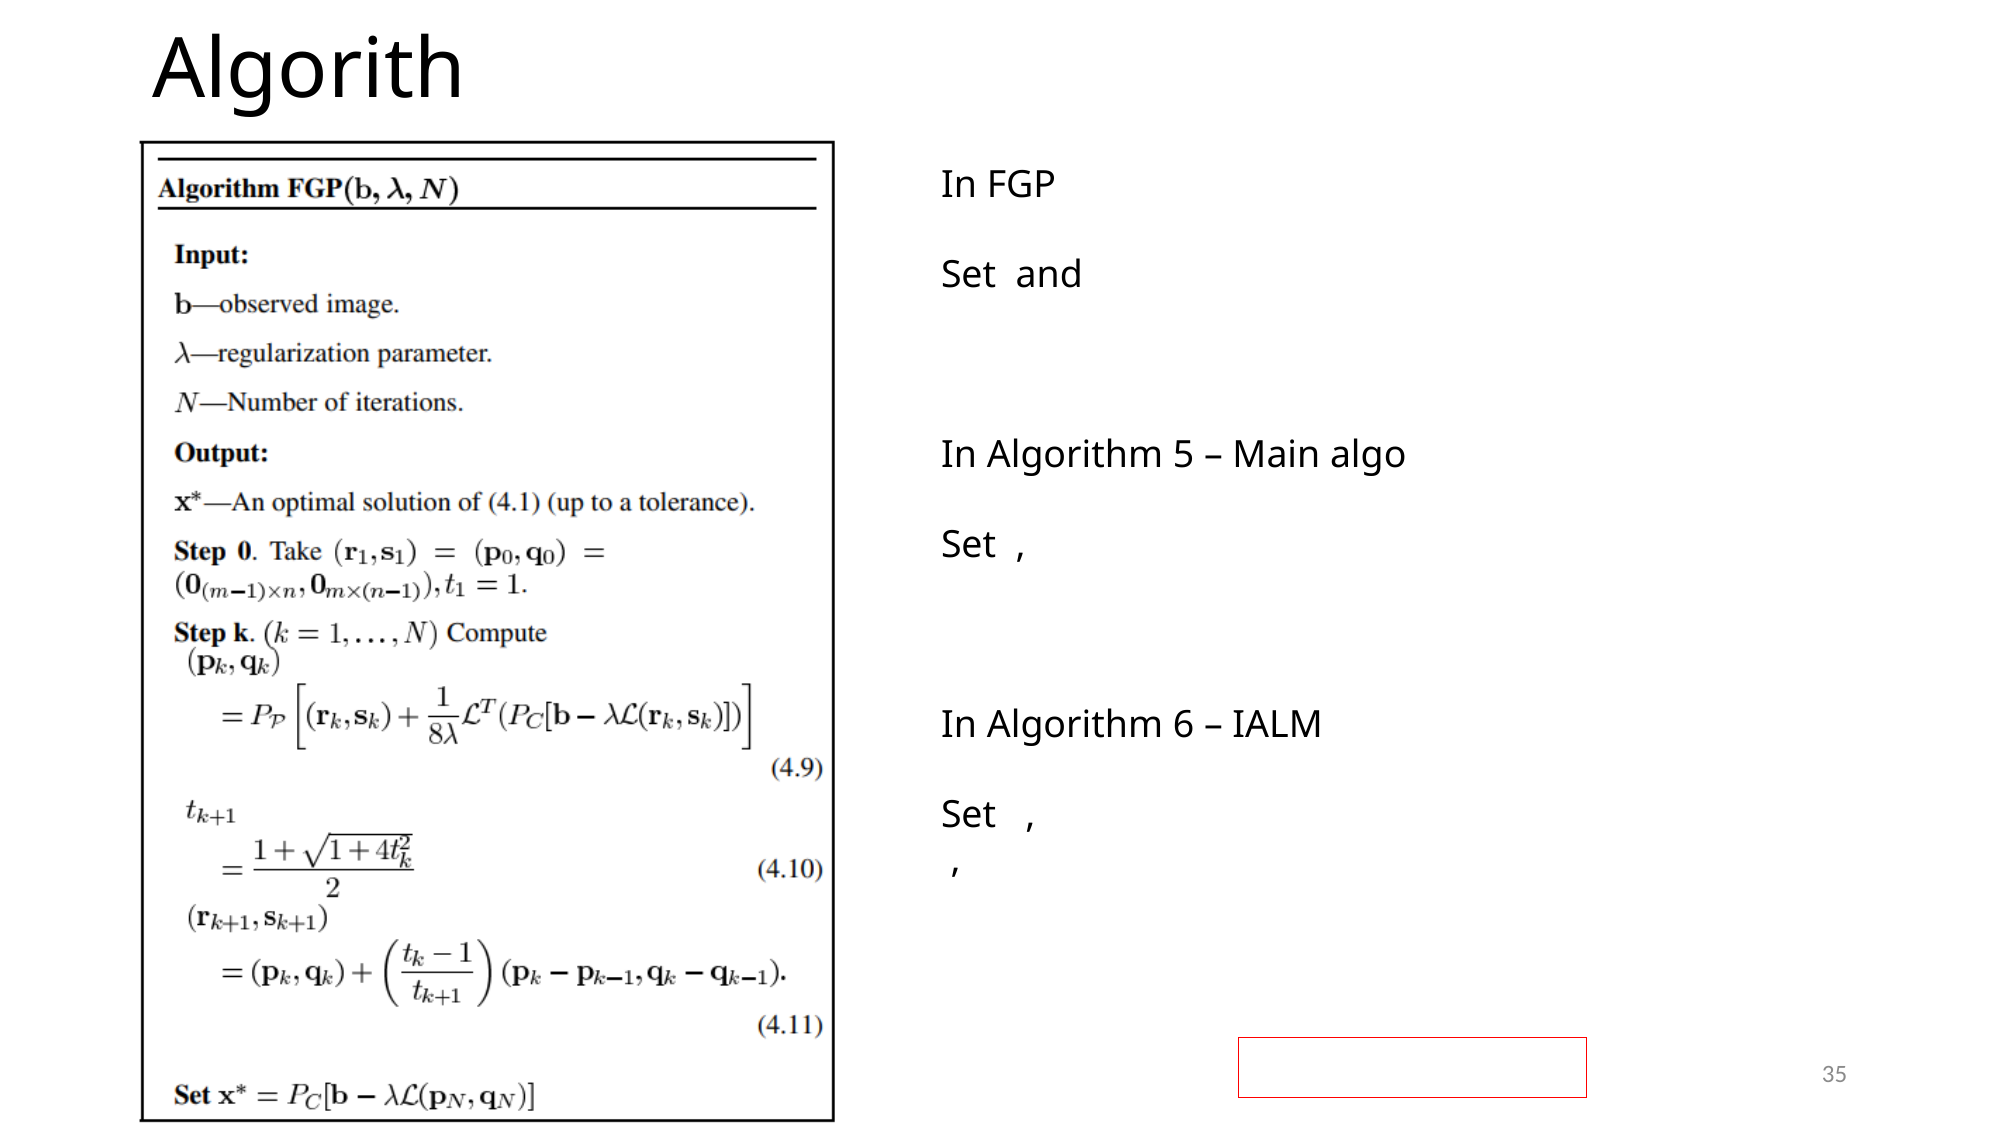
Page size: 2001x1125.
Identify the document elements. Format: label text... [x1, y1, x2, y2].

slide_number 35 [1412, 1042, 1863, 1103]
picture [137, 127, 842, 1125]
text_box [1238, 1037, 1587, 1098]
text_box Algorithm [137, 18, 534, 127]
